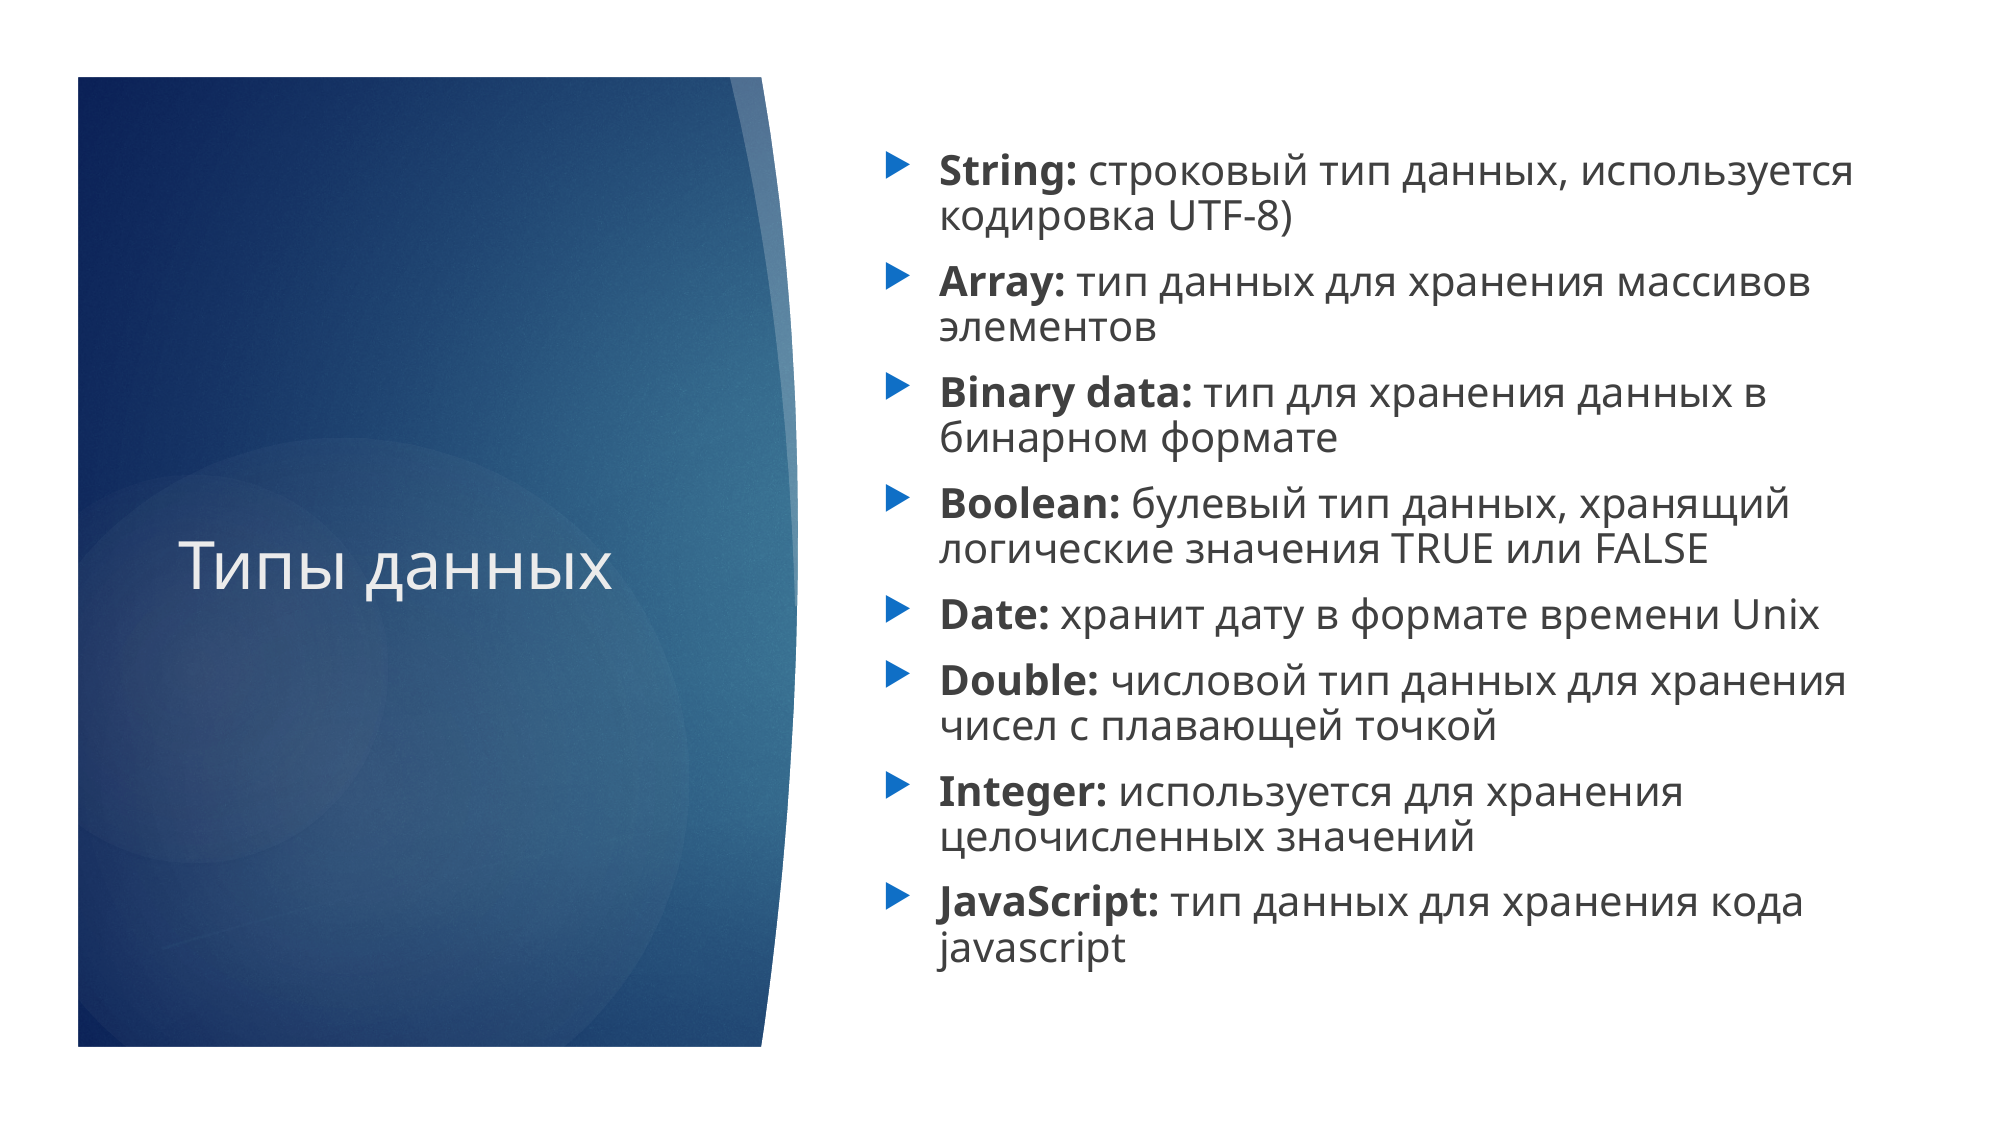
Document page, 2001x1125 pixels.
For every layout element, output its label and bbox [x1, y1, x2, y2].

text_box [0, 0, 2000, 1125]
